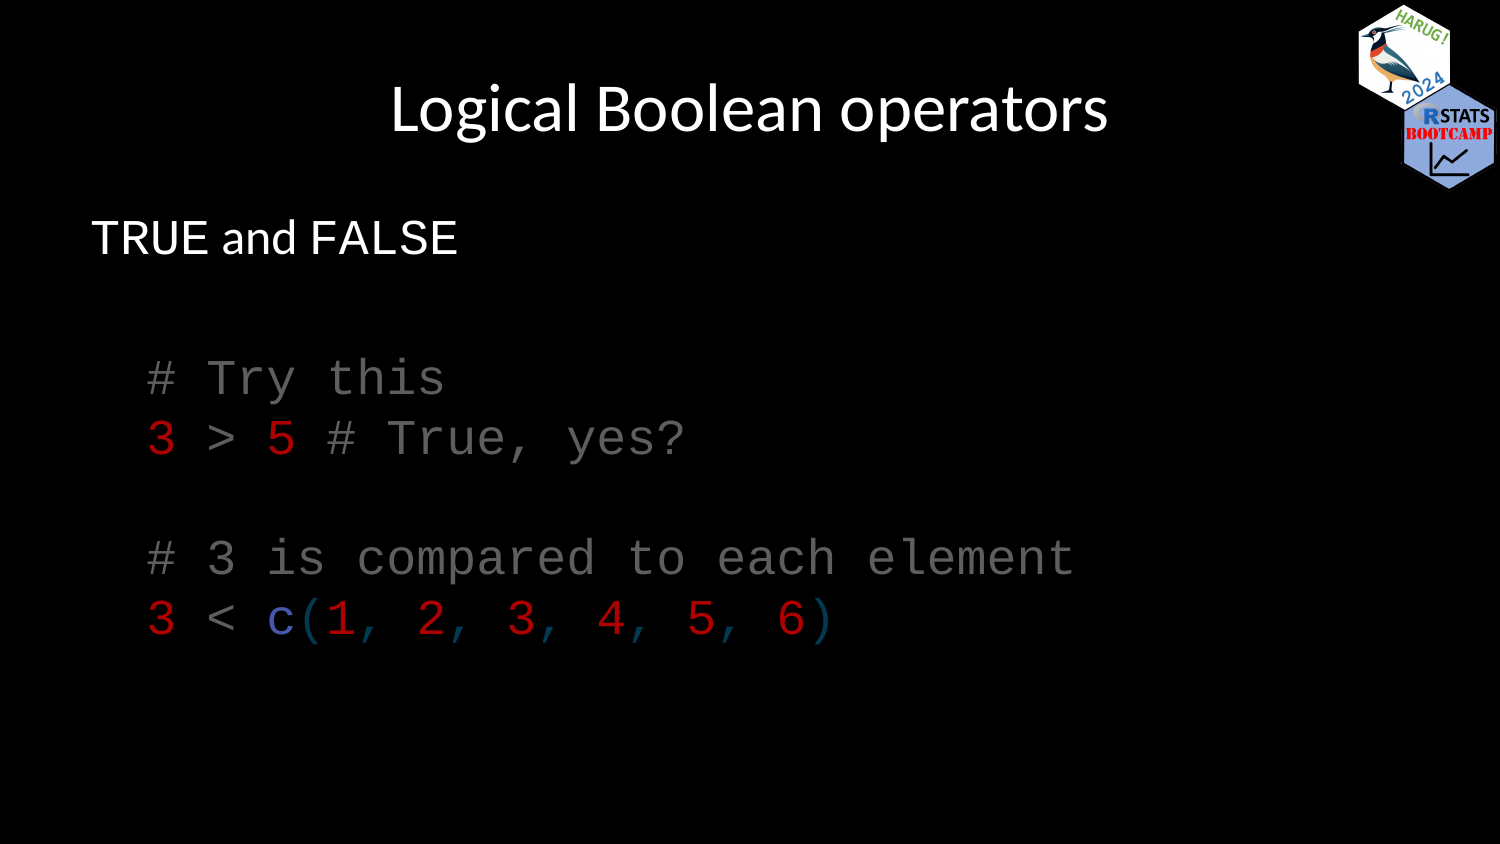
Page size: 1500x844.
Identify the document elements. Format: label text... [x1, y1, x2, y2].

picture [1355, 1, 1500, 193]
list TRUE and FALSE # Try this 3 > 5 # True, yes? # 3 is compared to each element 3 < c(1, 2, 3, 4, 5, 6) [75, 196, 1425, 754]
title Logical Boolean operators [75, 33, 1425, 175]
